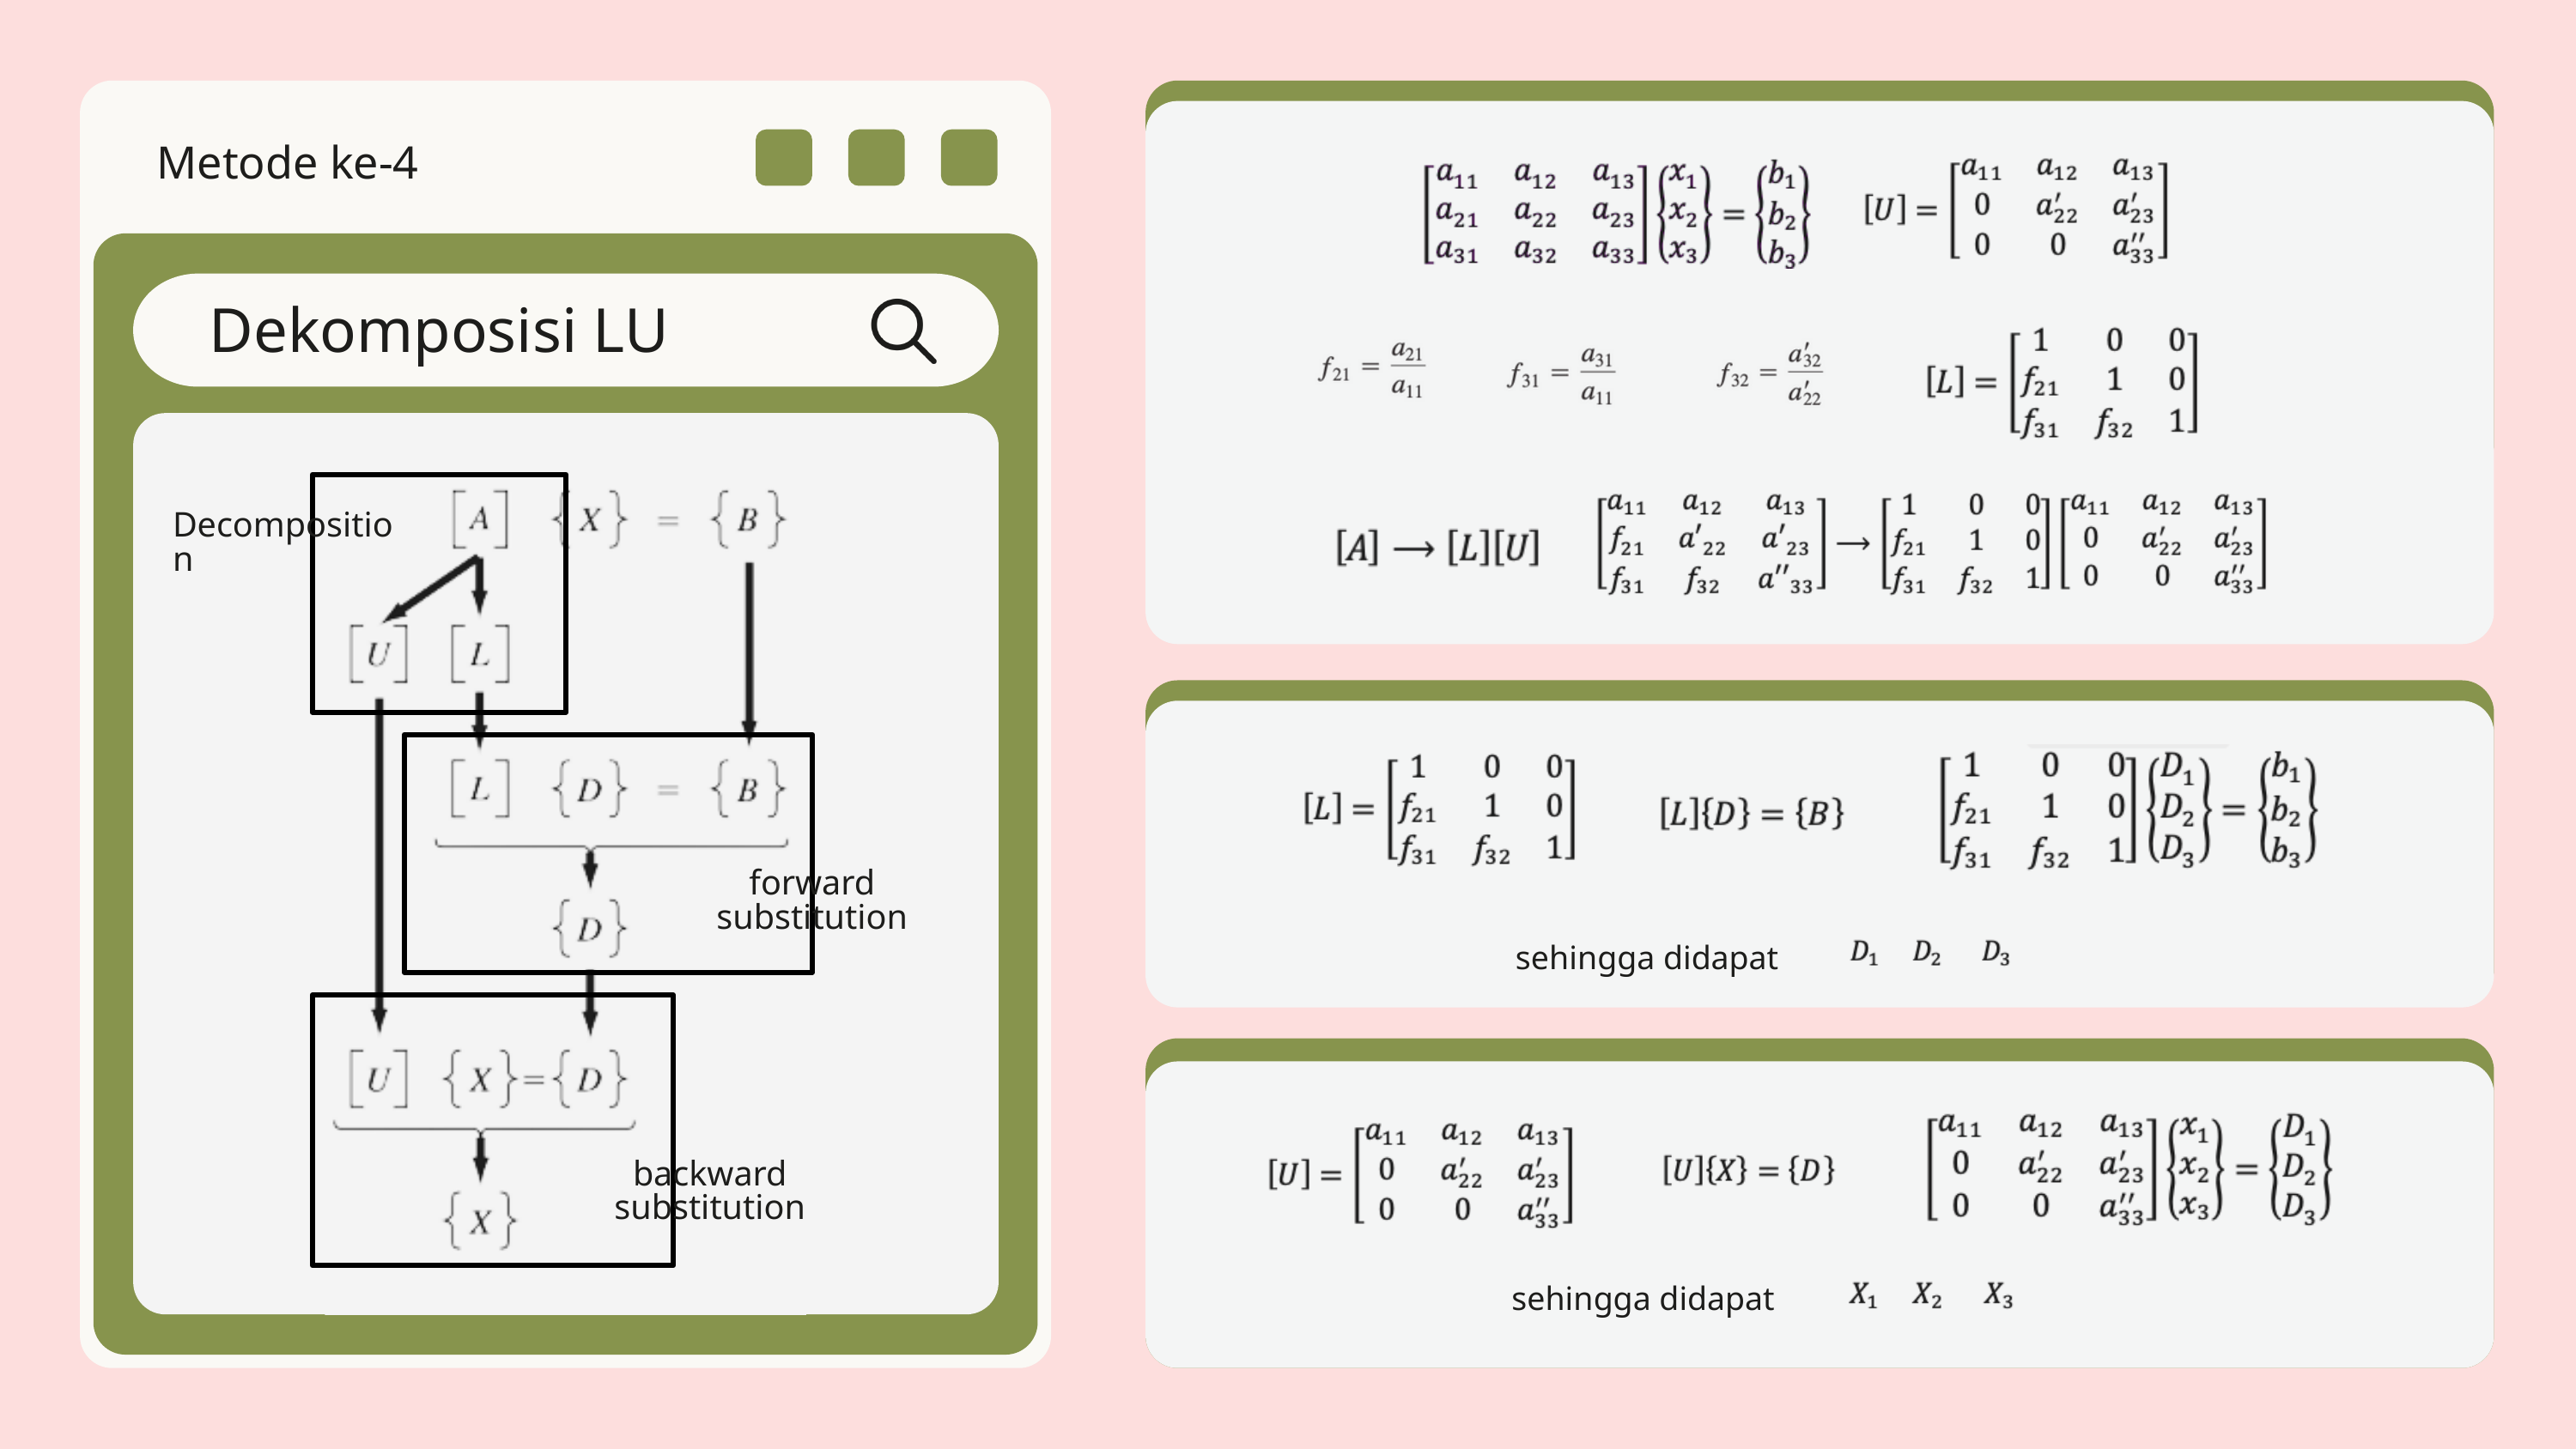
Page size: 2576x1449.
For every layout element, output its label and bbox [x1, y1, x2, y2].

picture [1297, 744, 1582, 867]
picture [1919, 1103, 2342, 1240]
picture [1842, 1270, 2027, 1319]
picture [1302, 337, 1440, 408]
text_box [1145, 1038, 2494, 1061]
picture [1334, 519, 1545, 573]
text_box [79, 80, 1052, 1368]
picture [1935, 744, 2331, 875]
text_box [940, 129, 998, 186]
text_box [1145, 1061, 2494, 1368]
picture [1261, 1102, 1582, 1239]
picture [1413, 150, 1820, 269]
text_box [755, 129, 813, 186]
picture [1593, 489, 2277, 603]
picture [1656, 788, 1846, 840]
text_box [93, 233, 1038, 1355]
picture [1919, 318, 2204, 440]
picture [1844, 929, 2025, 979]
text_box [807, 412, 999, 1315]
text_box [1145, 680, 2494, 700]
picture [1662, 1147, 1840, 1194]
text_box [312, 474, 567, 712]
text_box [1145, 80, 2494, 100]
text_box [848, 129, 905, 186]
picture [324, 412, 807, 1315]
picture [1502, 340, 1628, 414]
picture [1712, 332, 1844, 413]
text_box [1145, 700, 2494, 1008]
text_box [1145, 100, 2494, 645]
text_box [312, 994, 674, 1266]
text_box [132, 412, 323, 1315]
text_box [404, 734, 813, 973]
picture [1856, 137, 2178, 274]
picture [869, 296, 938, 364]
text_box [132, 273, 999, 387]
